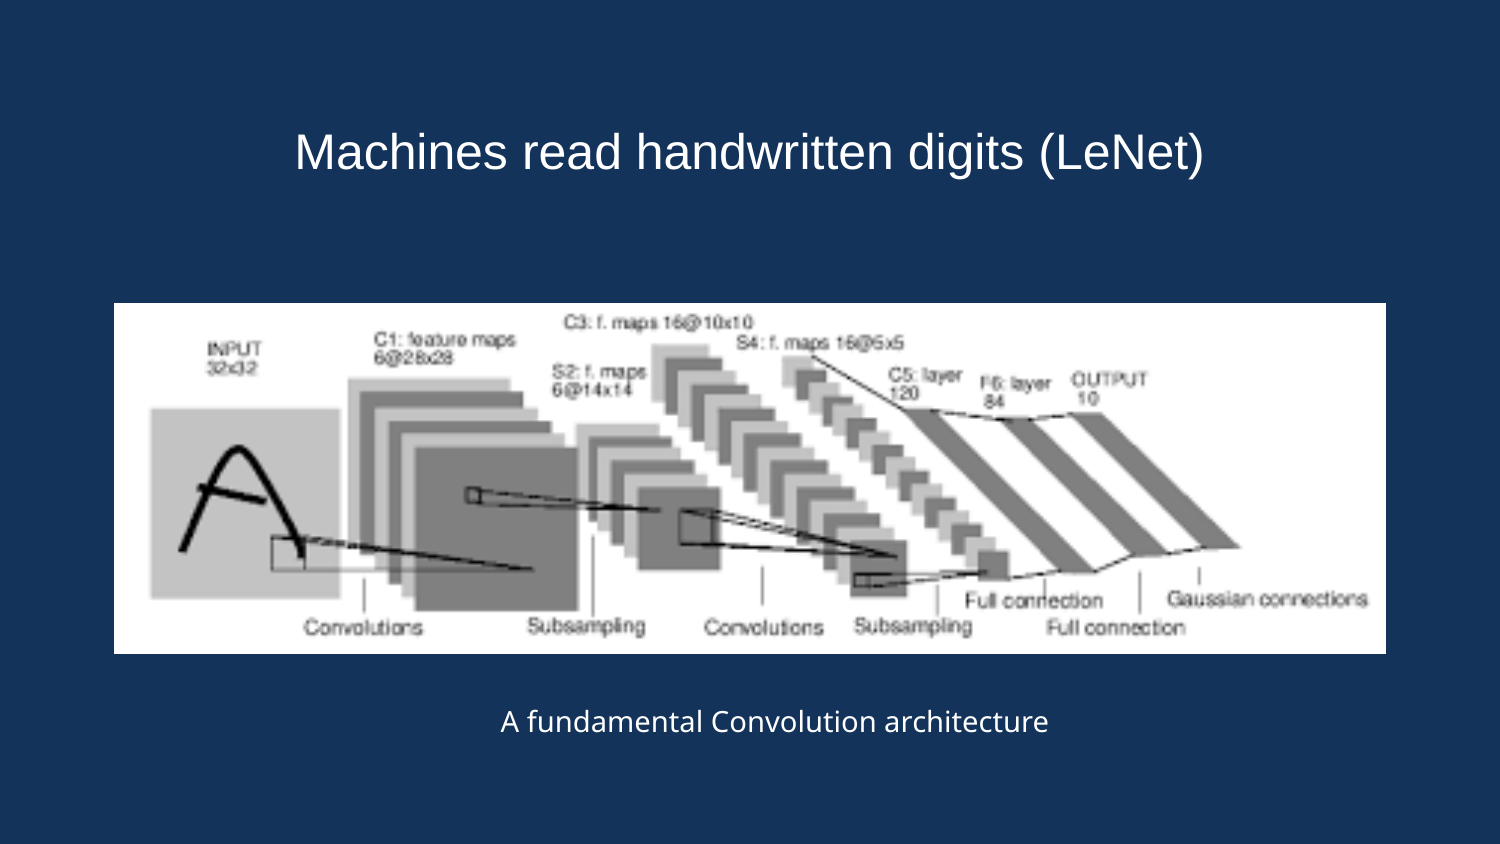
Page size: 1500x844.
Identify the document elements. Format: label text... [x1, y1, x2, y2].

list Machines read handwritten digits (LeNet) [51, 98, 1449, 255]
picture [114, 302, 1386, 654]
text_box A fundamental Convolution architecture [241, 687, 1310, 787]
